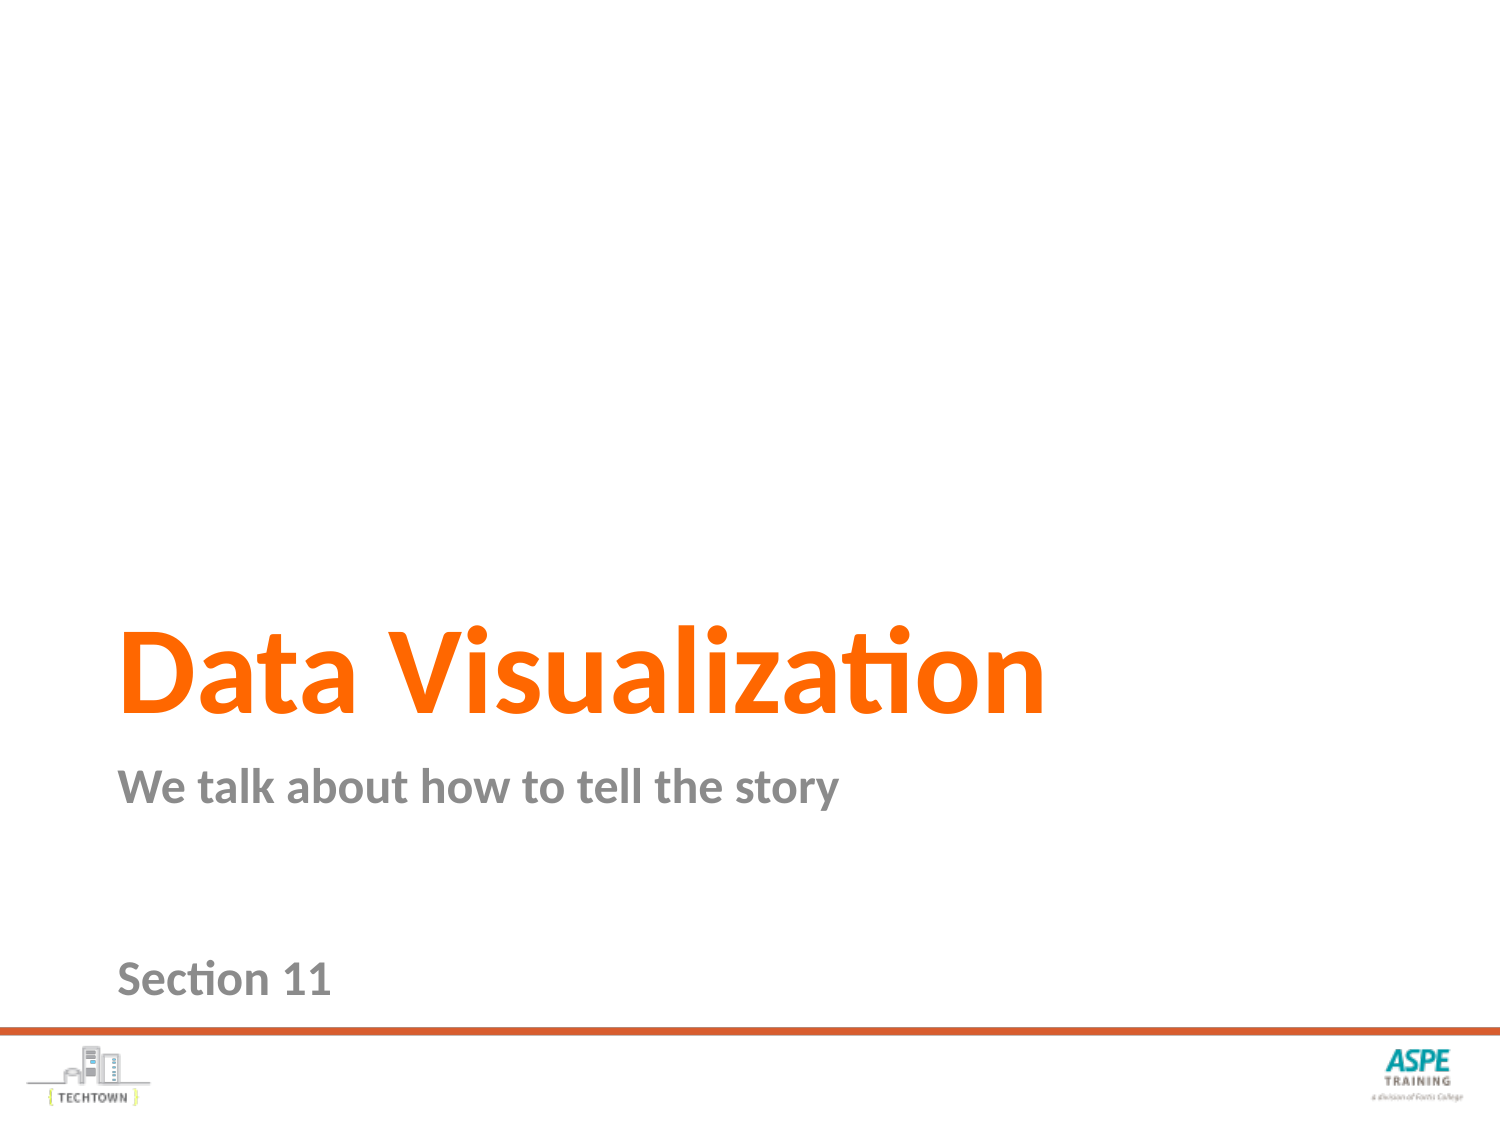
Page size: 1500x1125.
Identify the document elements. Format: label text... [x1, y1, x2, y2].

list We talk about how to tell the story Section 11 [102, 752, 1397, 1025]
title Data Visualization [102, 280, 1397, 749]
